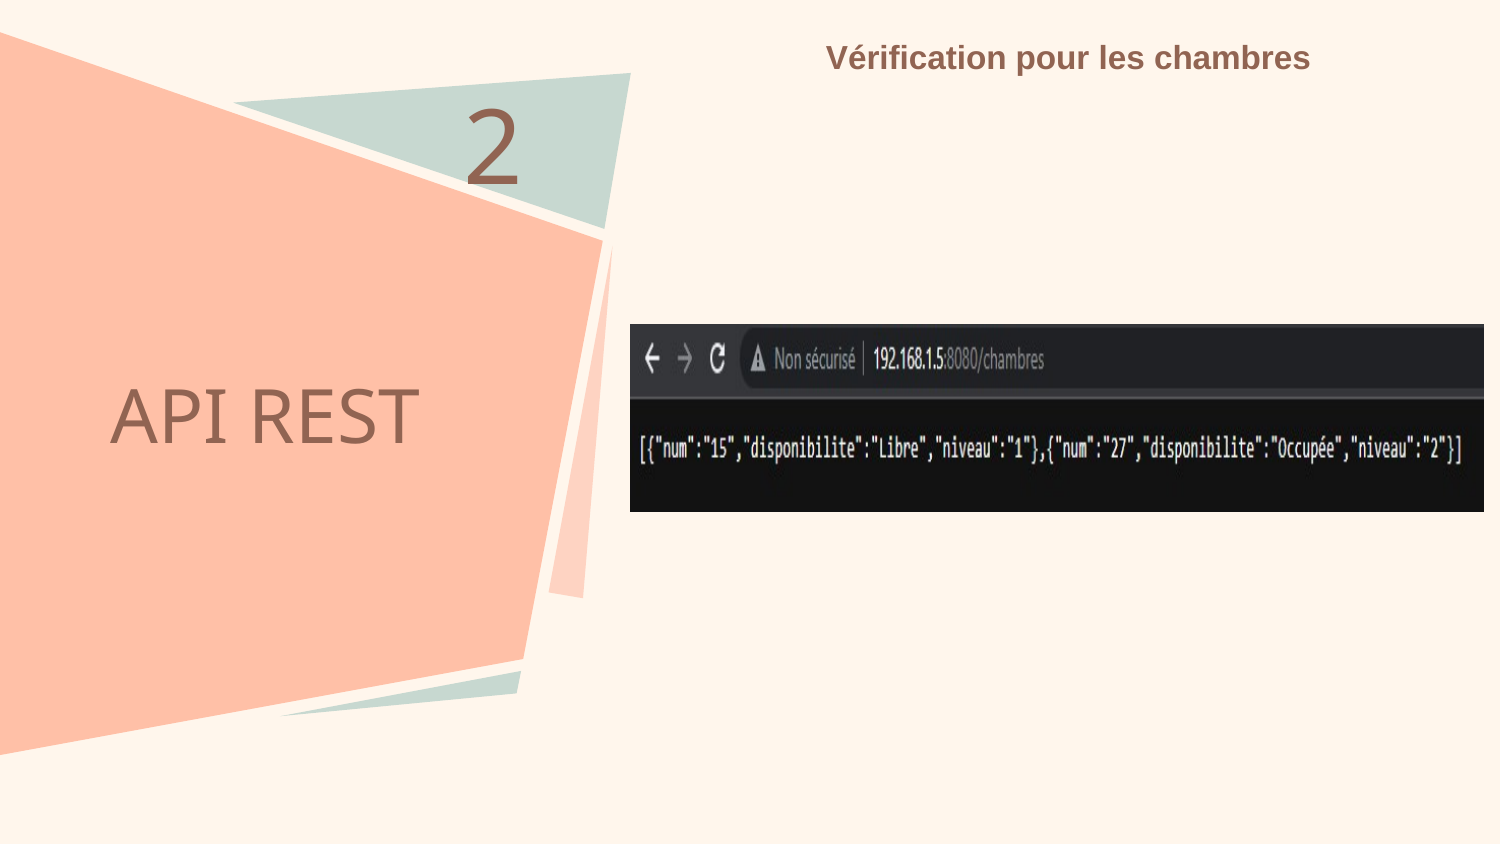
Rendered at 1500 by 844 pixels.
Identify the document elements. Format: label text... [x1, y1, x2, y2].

text_box Vérification pour les chambres [653, 28, 1484, 84]
picture [630, 324, 1484, 512]
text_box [0, 28, 632, 757]
